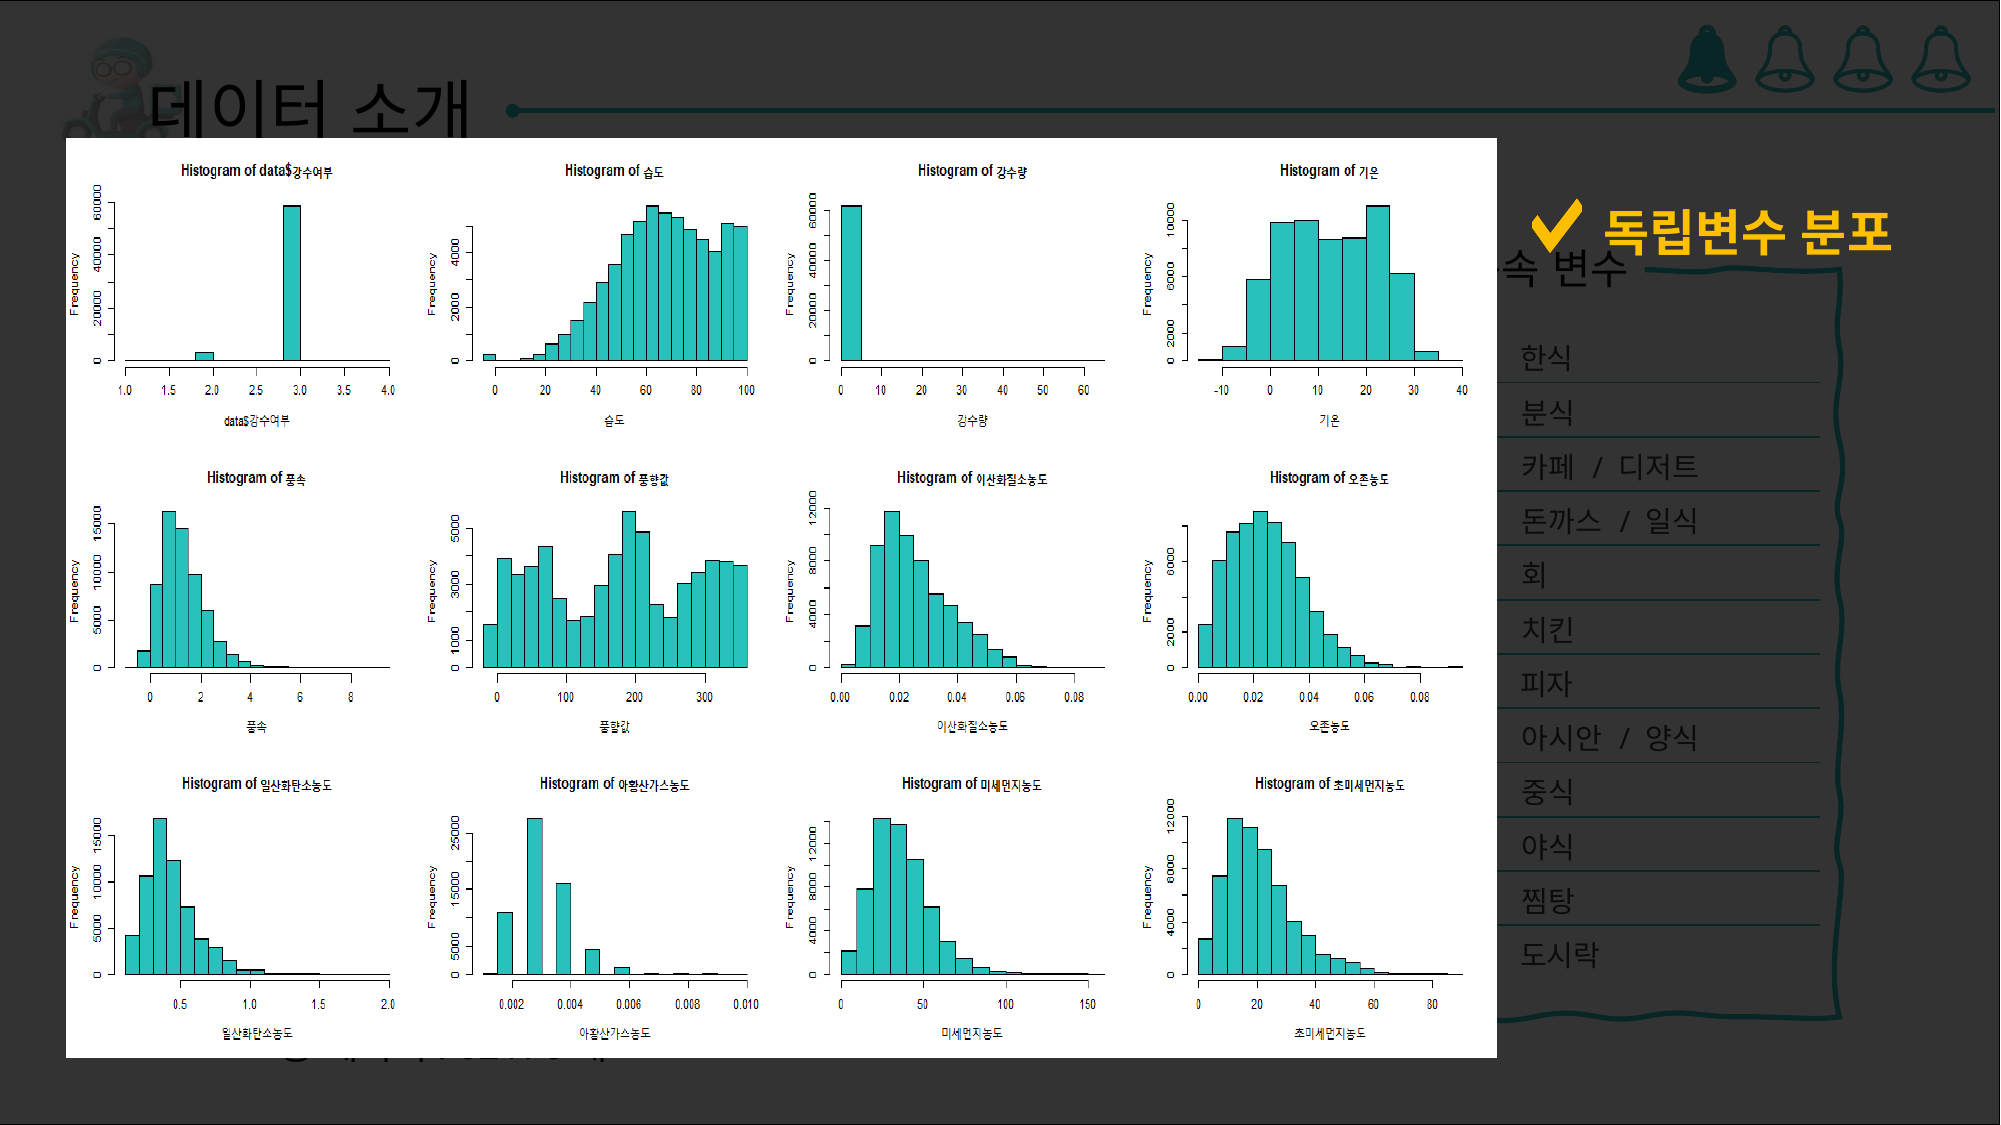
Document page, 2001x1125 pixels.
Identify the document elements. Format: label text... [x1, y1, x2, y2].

picture [1532, 191, 1582, 260]
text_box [1497, 235, 1840, 1017]
picture [1667, 19, 1981, 99]
text_box 독립변수 분포 [1588, 193, 1952, 269]
picture [57, 36, 1497, 1058]
text_box [0, 0, 2000, 1125]
